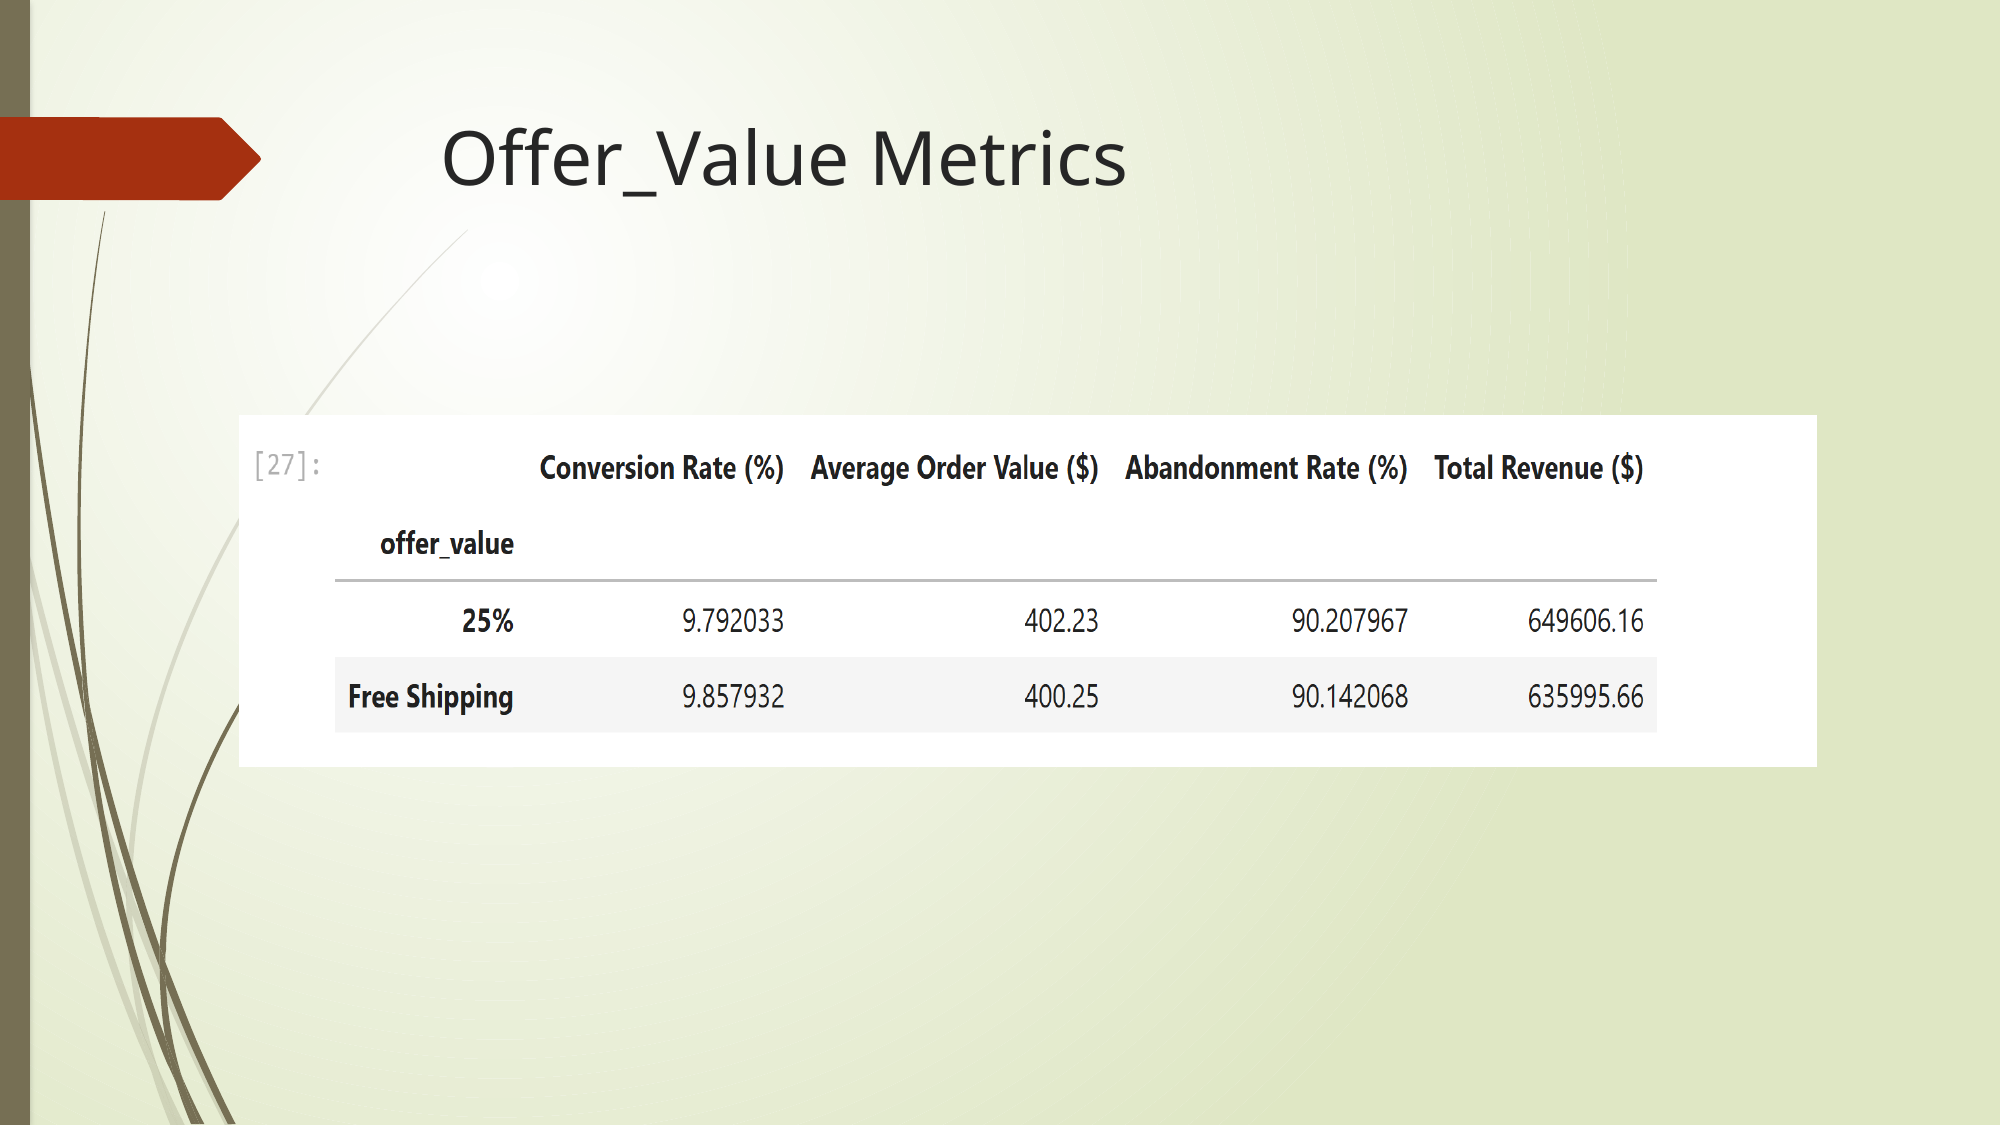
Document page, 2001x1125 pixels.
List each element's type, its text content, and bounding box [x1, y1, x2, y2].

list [239, 415, 1817, 767]
title Offer_Value Metrics [425, 102, 1888, 313]
